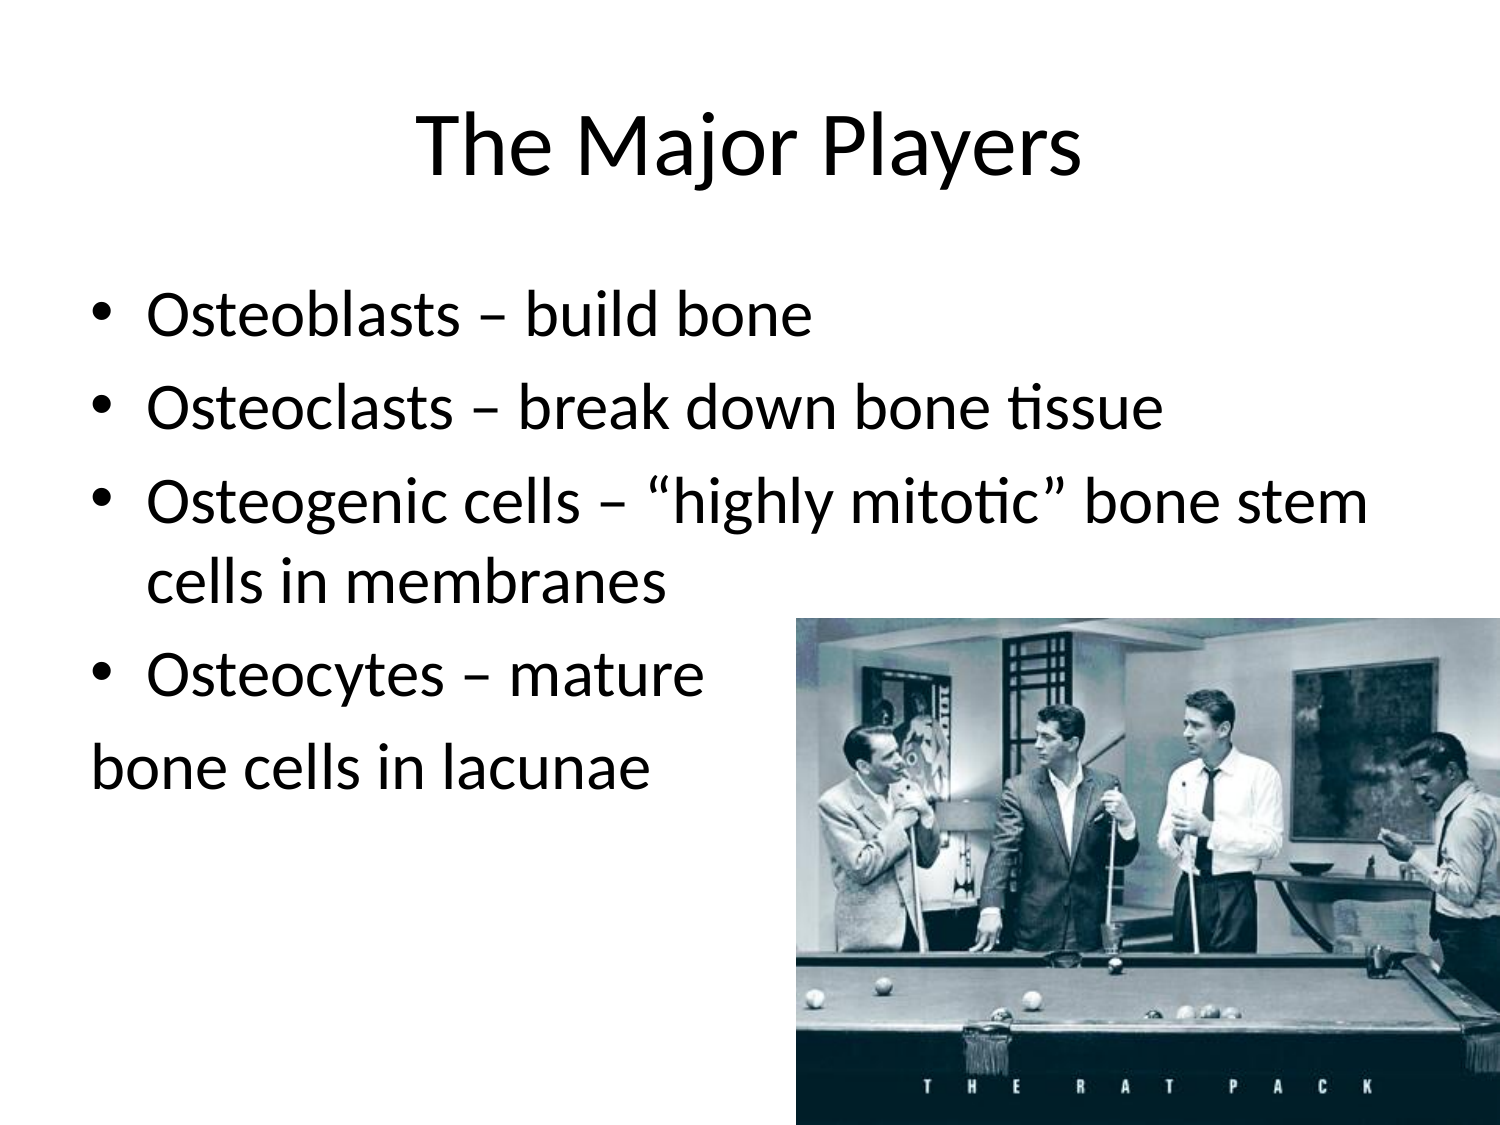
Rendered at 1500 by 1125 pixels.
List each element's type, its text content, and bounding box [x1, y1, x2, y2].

list Osteoblasts – build bone Osteoclasts – break down bone tissue Osteogenic cells – “highly mitotic” bone stem cells in membranes Osteocytes – mature bone cells in lacunae [75, 262, 1425, 1005]
title The Major Players [75, 45, 1425, 233]
picture [796, 618, 1500, 1125]
